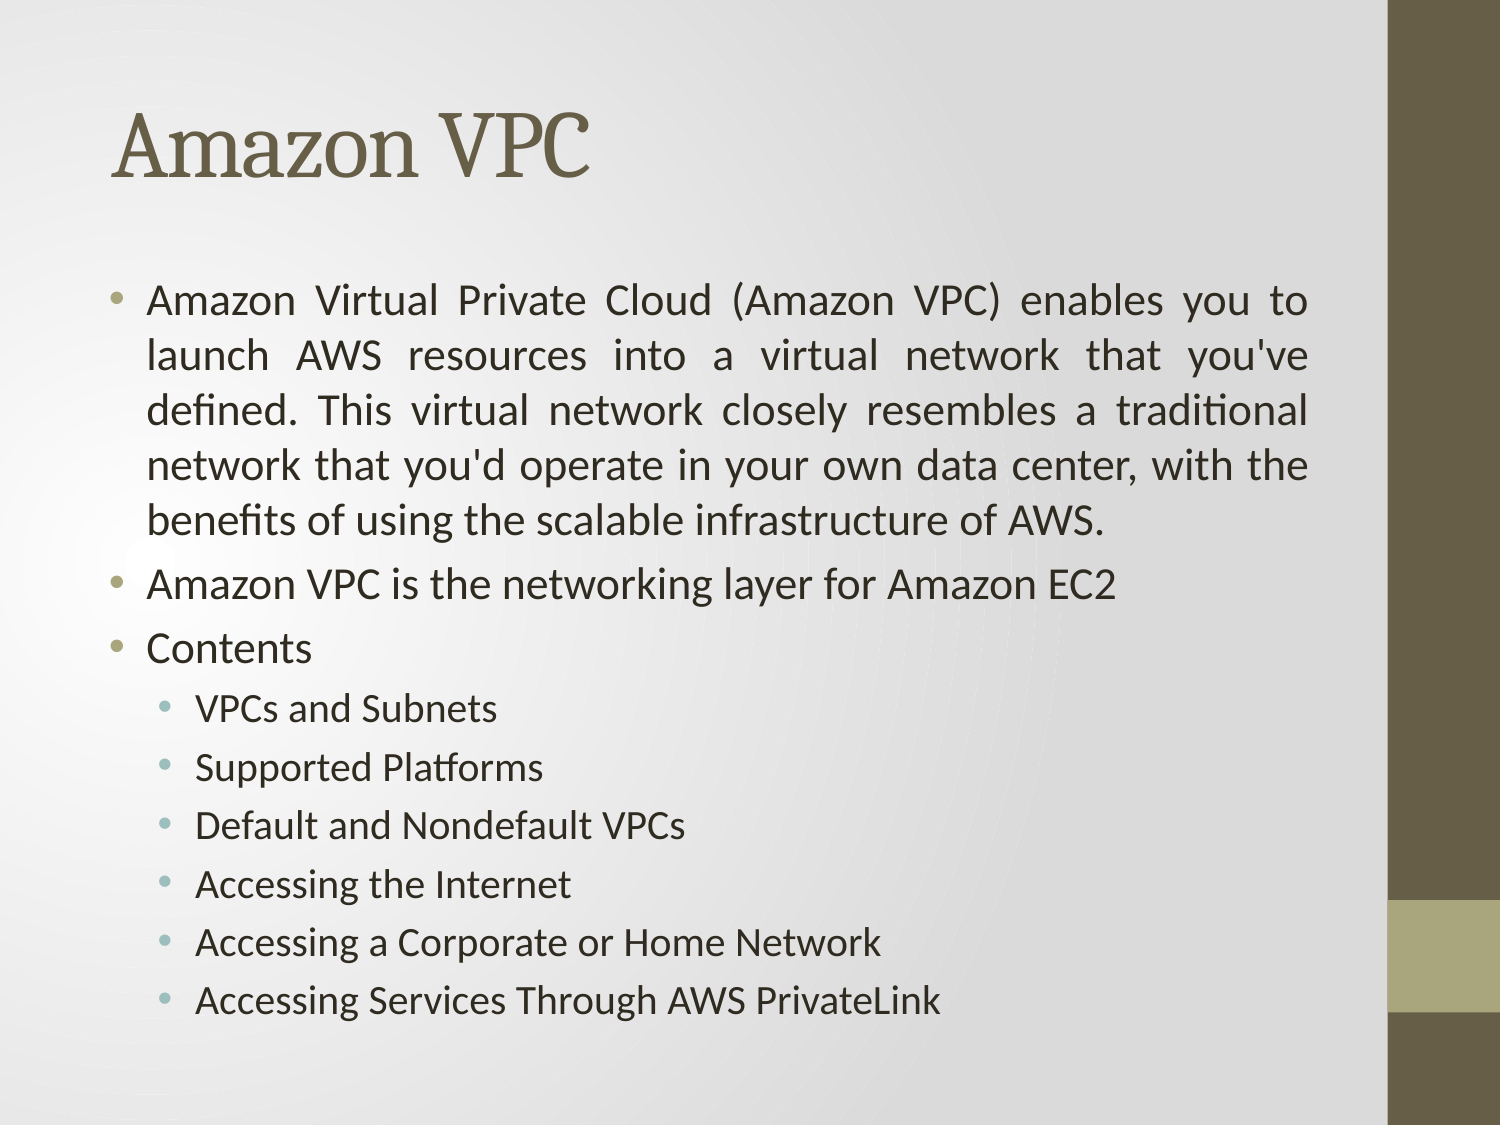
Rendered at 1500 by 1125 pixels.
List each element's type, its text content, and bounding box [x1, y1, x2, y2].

list Amazon Virtual Private Cloud (Amazon VPC) enables you to launch AWS resources into a virtual network that you've deﬁned. This virtual network closely resembles a traditional network that you'd operate in your own data center, with the beneﬁts of using the scalable infrastructure of AWS. Amazon VPC is the networking layer for Amazon EC2 Contents VPCs and Subnets Supported Platforms Default and Nondefault VPCs Accessing the Internet Accessing a Corporate or Home Network Accessing Services Through AWS PrivateLink [75, 262, 1325, 1050]
title Amazon VPC [75, 45, 1325, 233]
